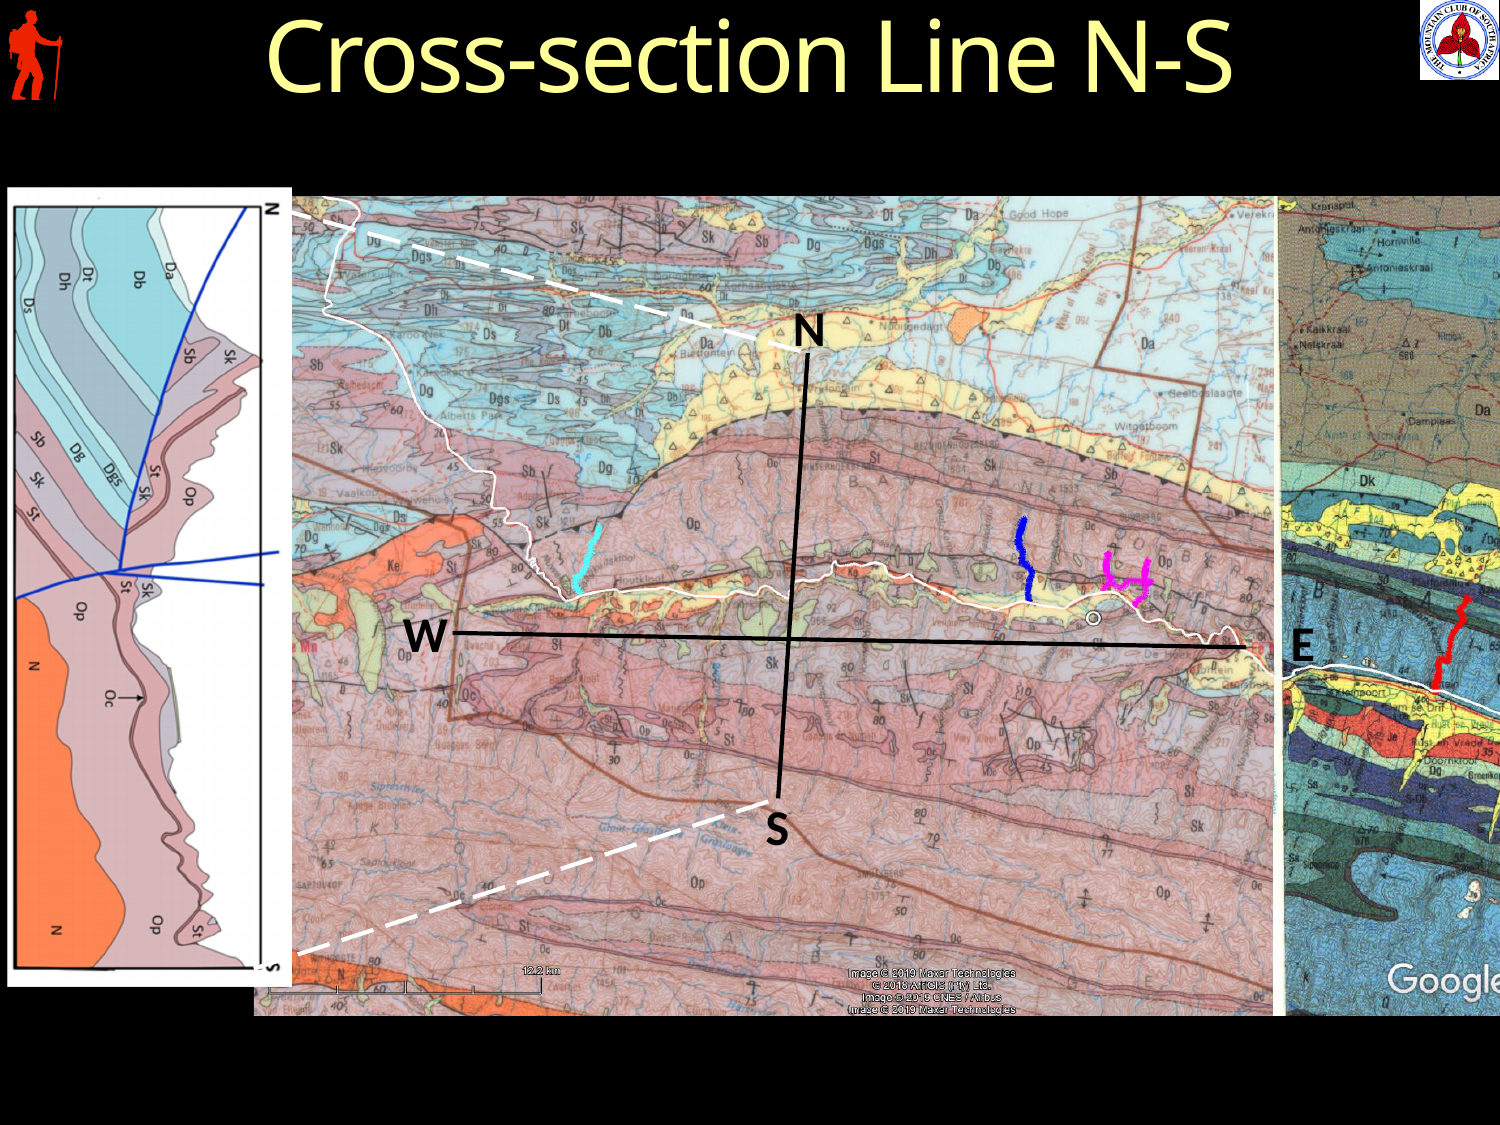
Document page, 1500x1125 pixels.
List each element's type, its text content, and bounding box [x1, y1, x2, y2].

picture [1, 0, 63, 100]
title Cross-section Line N-S [0, 0, 1500, 124]
picture [0, 188, 1500, 1016]
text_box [452, 632, 1247, 648]
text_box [778, 648, 808, 799]
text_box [778, 354, 808, 632]
picture [1419, 0, 1500, 80]
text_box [278, 208, 808, 354]
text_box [253, 798, 778, 969]
